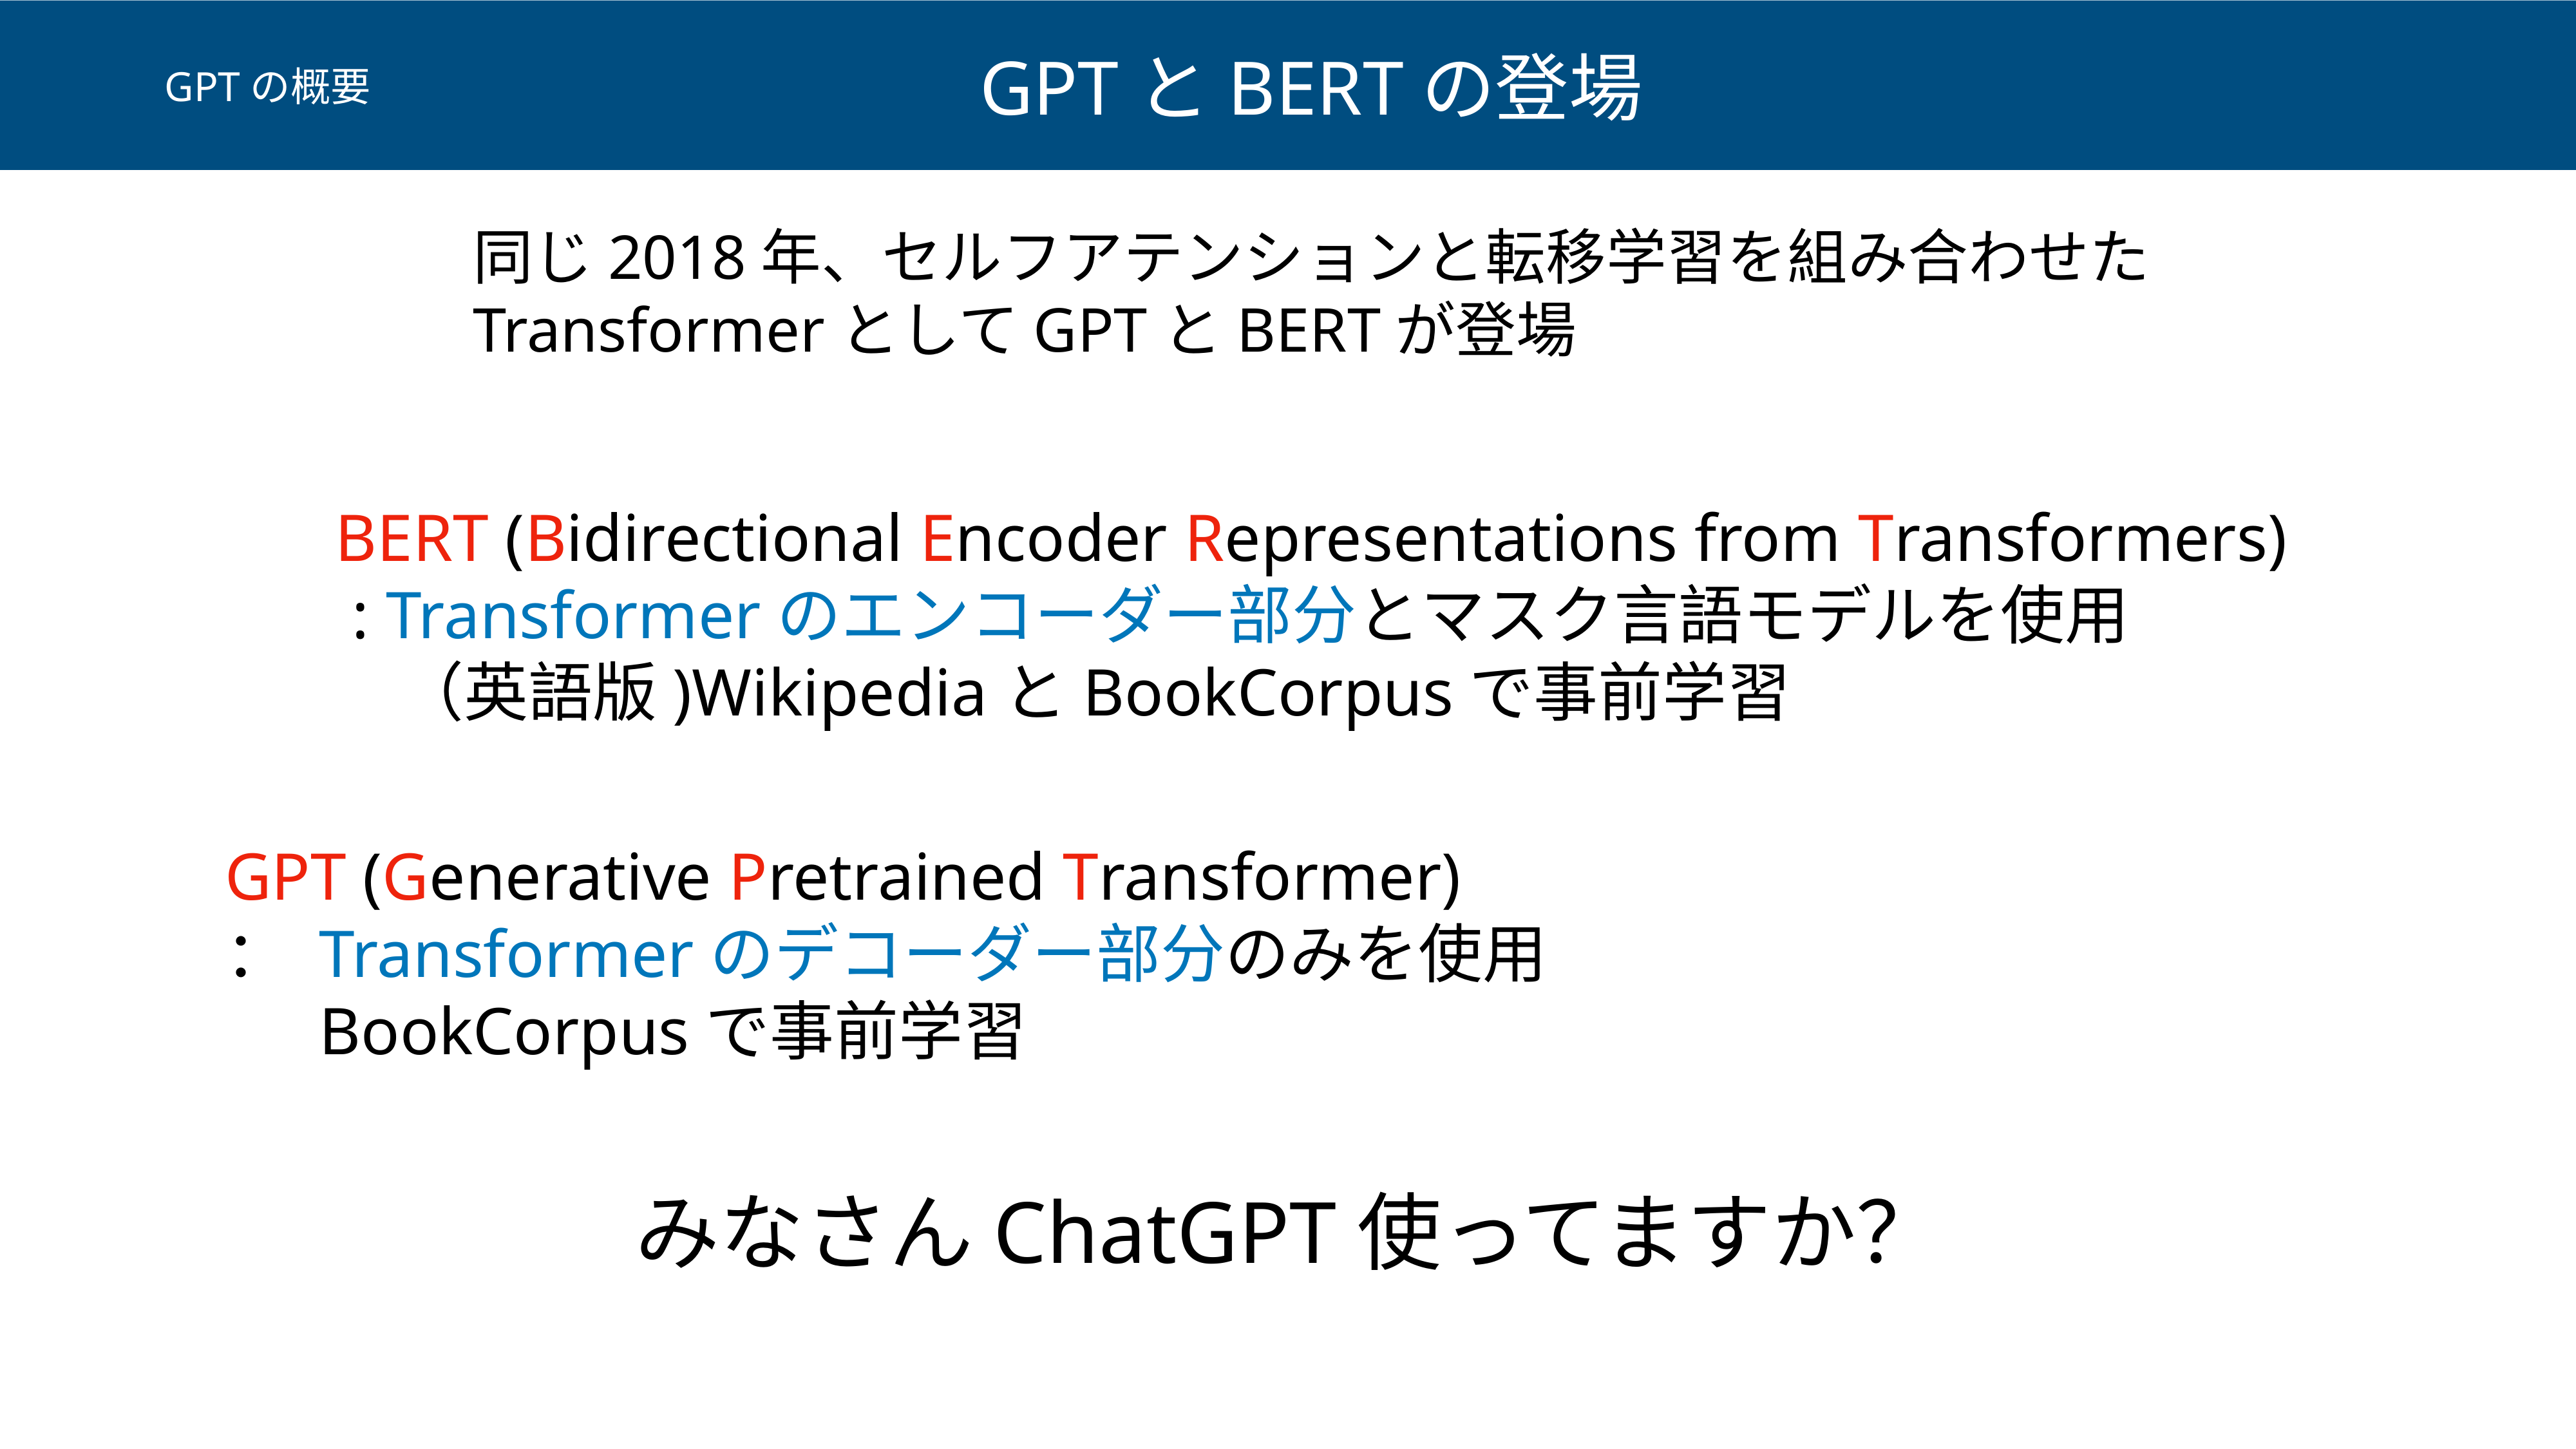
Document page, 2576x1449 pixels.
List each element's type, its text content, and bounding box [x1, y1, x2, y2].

text_box [0, 0, 2576, 170]
text_box 同じ2018年、セルフアテンションと転移学習を組み合わせた TransformerとしてGPTとBERTが登場 [467, 213, 2155, 370]
text_box GPT (Generative Pretrained Transformer) ： Transformerのデコーダー部分のみを使用 BookCorpusで事前学習 [220, 830, 1553, 1073]
text_box BERT (Bidirectional Encoder Representations from Transformers) : Transformerのエンコーダー部分とマスク言語モデルを使用 （英語版)WikipediaとBookCorpusで事前学習 [331, 491, 2291, 735]
text_box みなさんChatGPT使ってますか？ [630, 1173, 1946, 1285]
text_box GPTとBERTの登場 [974, 35, 1649, 135]
text_box GPTの概要 [159, 55, 377, 115]
